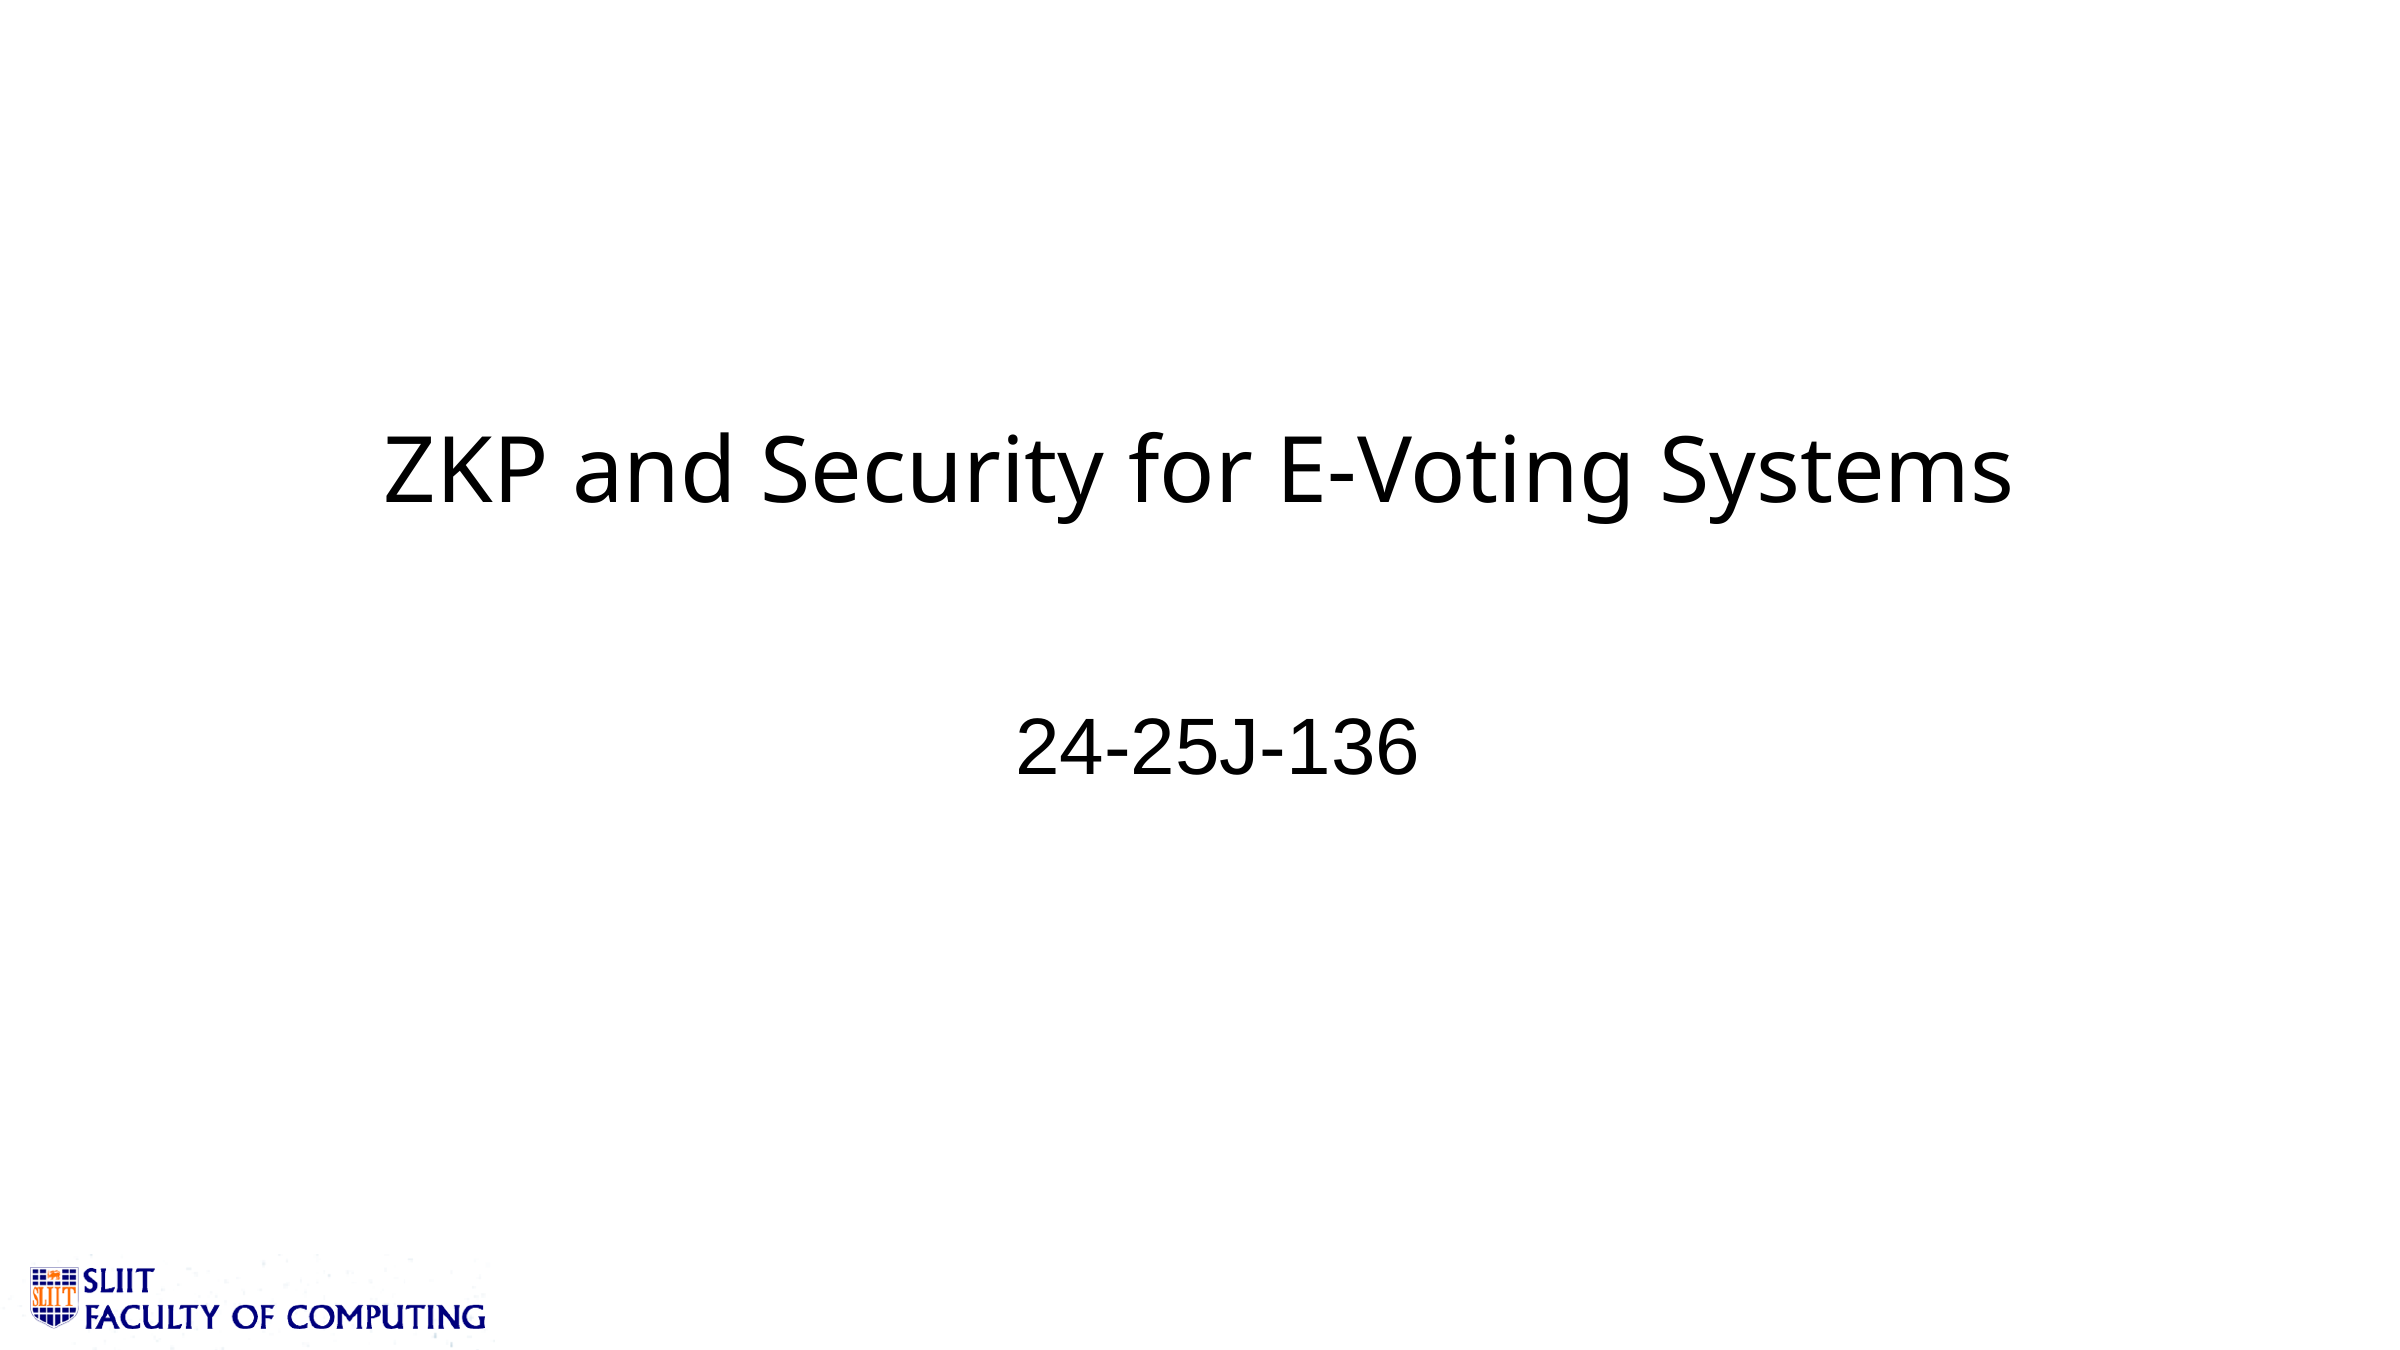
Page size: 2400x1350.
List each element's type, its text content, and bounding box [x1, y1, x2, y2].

picture [0, 1254, 495, 1350]
subtitle 24-25J-136 [377, 686, 2058, 825]
title ZKP and Security for E-Voting Systems [180, 403, 2220, 693]
